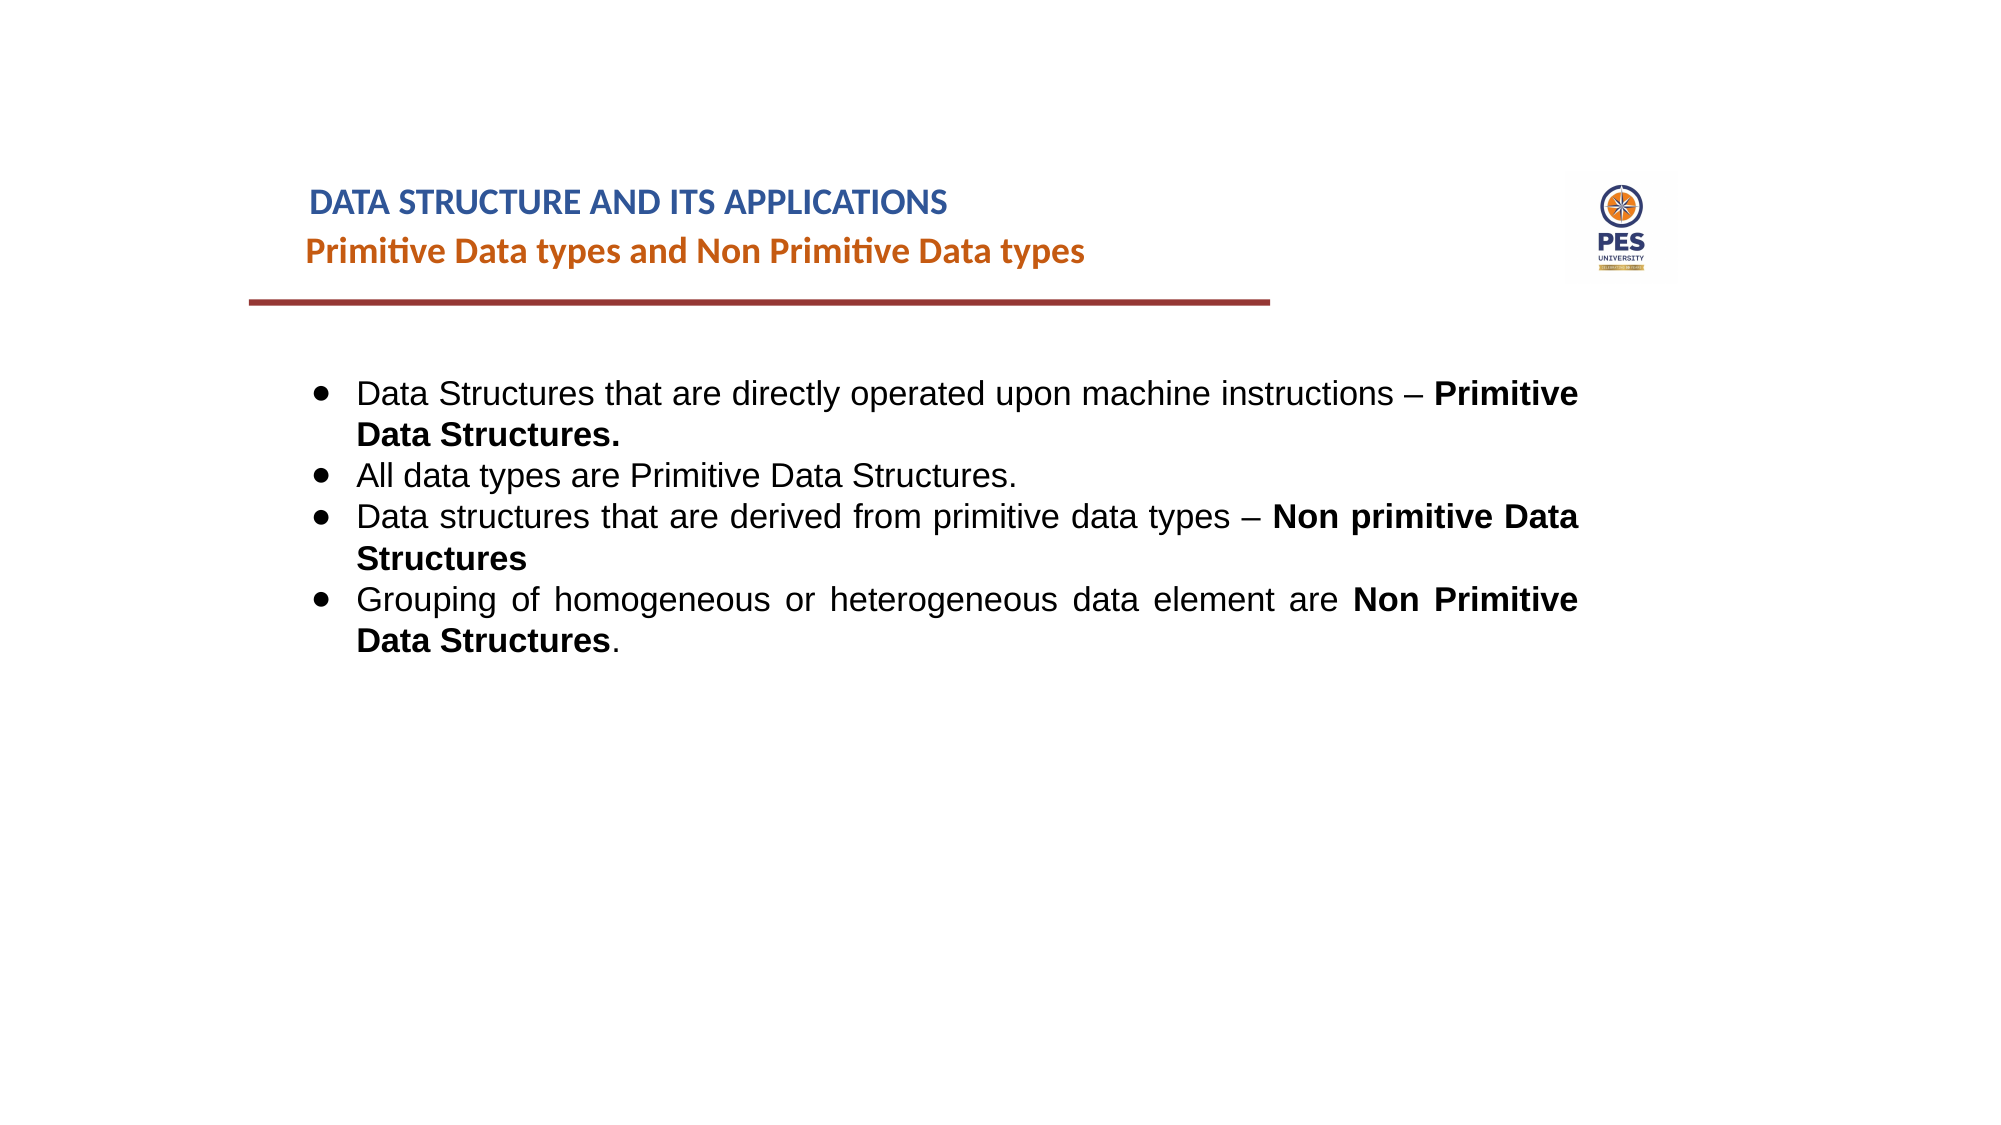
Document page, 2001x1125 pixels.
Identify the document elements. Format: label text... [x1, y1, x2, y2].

text_box Primitive Data types and Non Primitive Data types [294, 220, 1411, 277]
text_box DATA STRUCTURE AND ITS APPLICATIONS [298, 171, 1221, 228]
text_box Data Structures that are directly operated upon machine instructions – Primitive Data Structures. All data types are Primitive Data Structures. Data structures that are derived from primitive data types – Non primitive Data Structures Grouping of homogeneous or heterogeneous data element are Non Primitive Data Structures. [299, 370, 1579, 917]
picture [1565, 171, 1678, 284]
